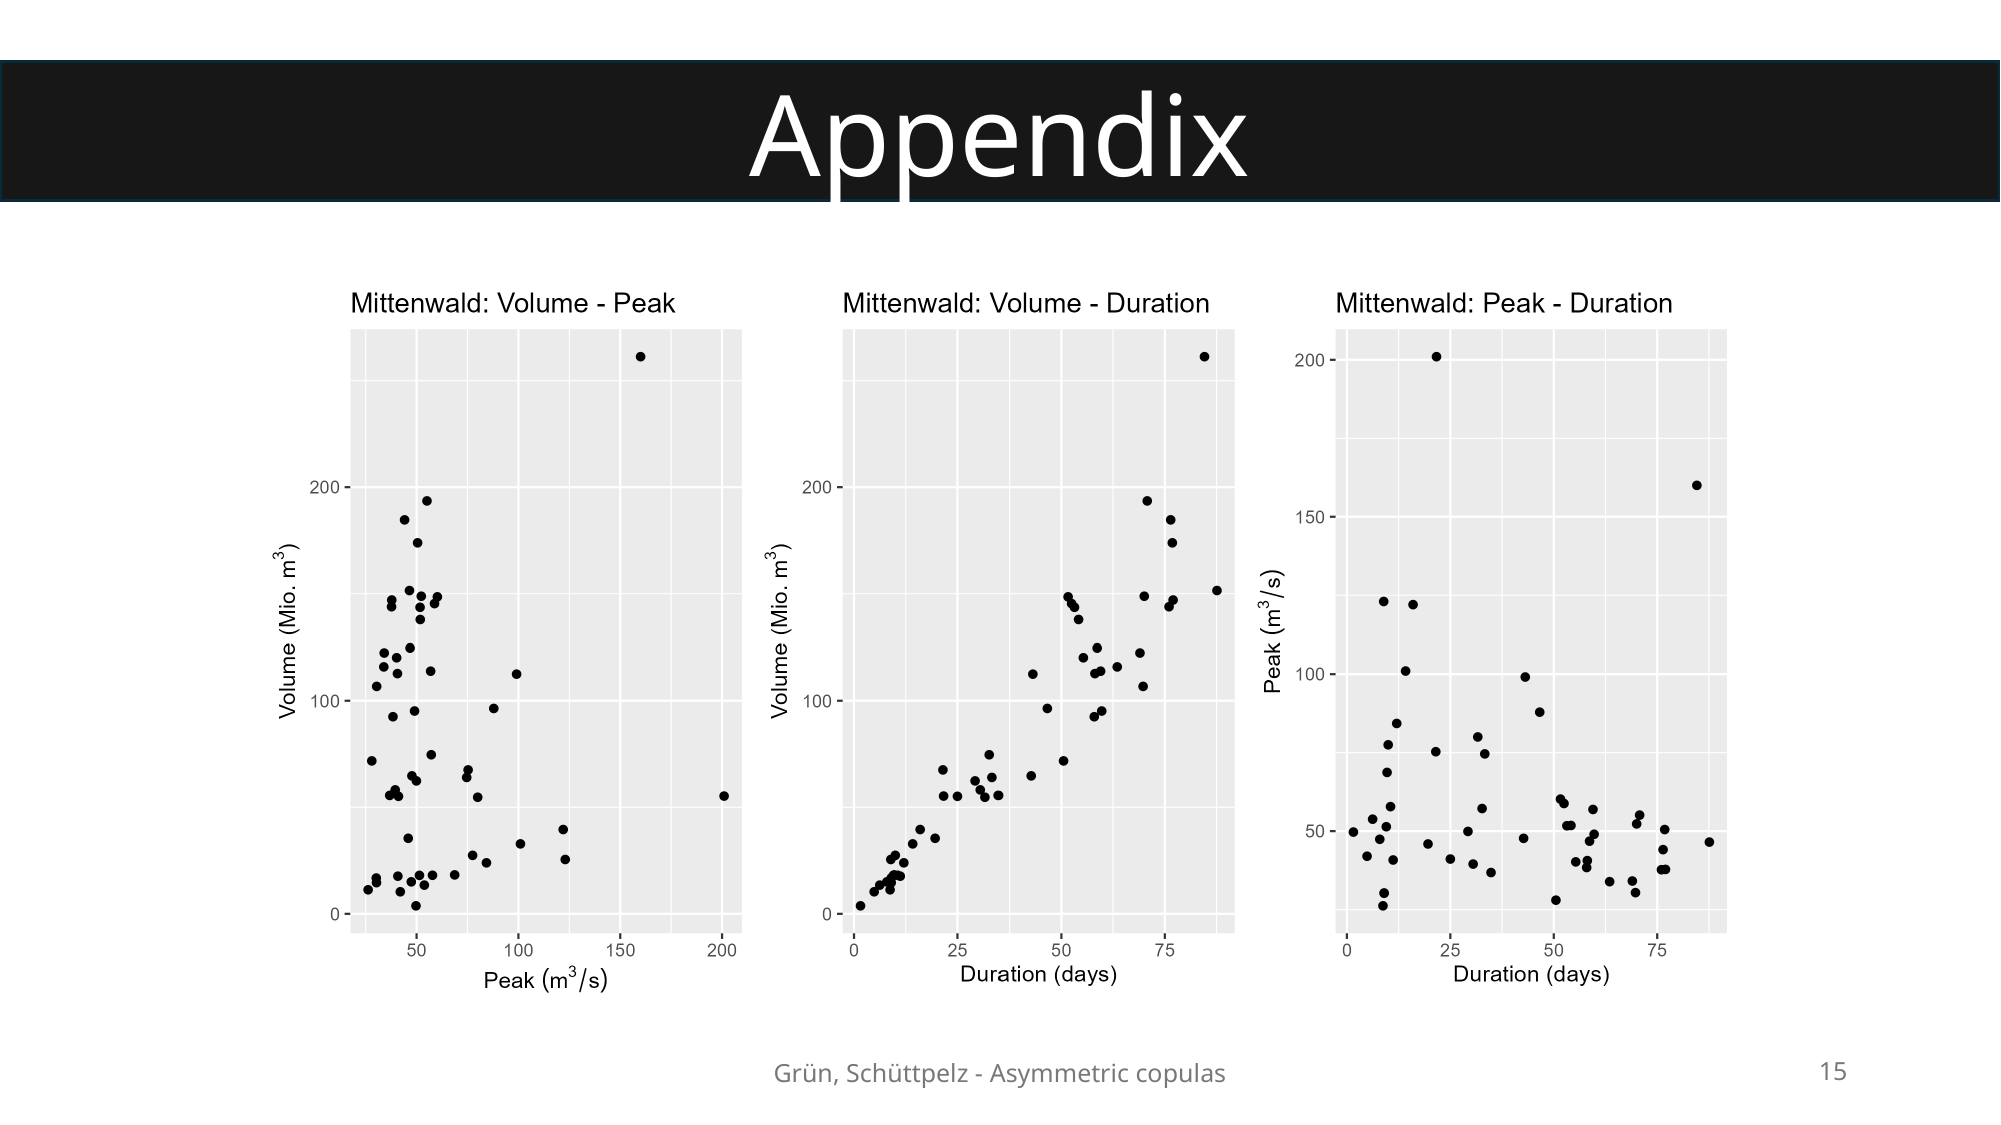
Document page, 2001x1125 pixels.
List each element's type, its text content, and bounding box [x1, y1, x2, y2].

picture [249, 269, 1751, 1021]
text_box Appendix [0, 60, 2000, 202]
slide_number 15 [1412, 1042, 1863, 1103]
footer Grün, Schüttpelz - Asymmetric copulas [662, 1042, 1338, 1103]
